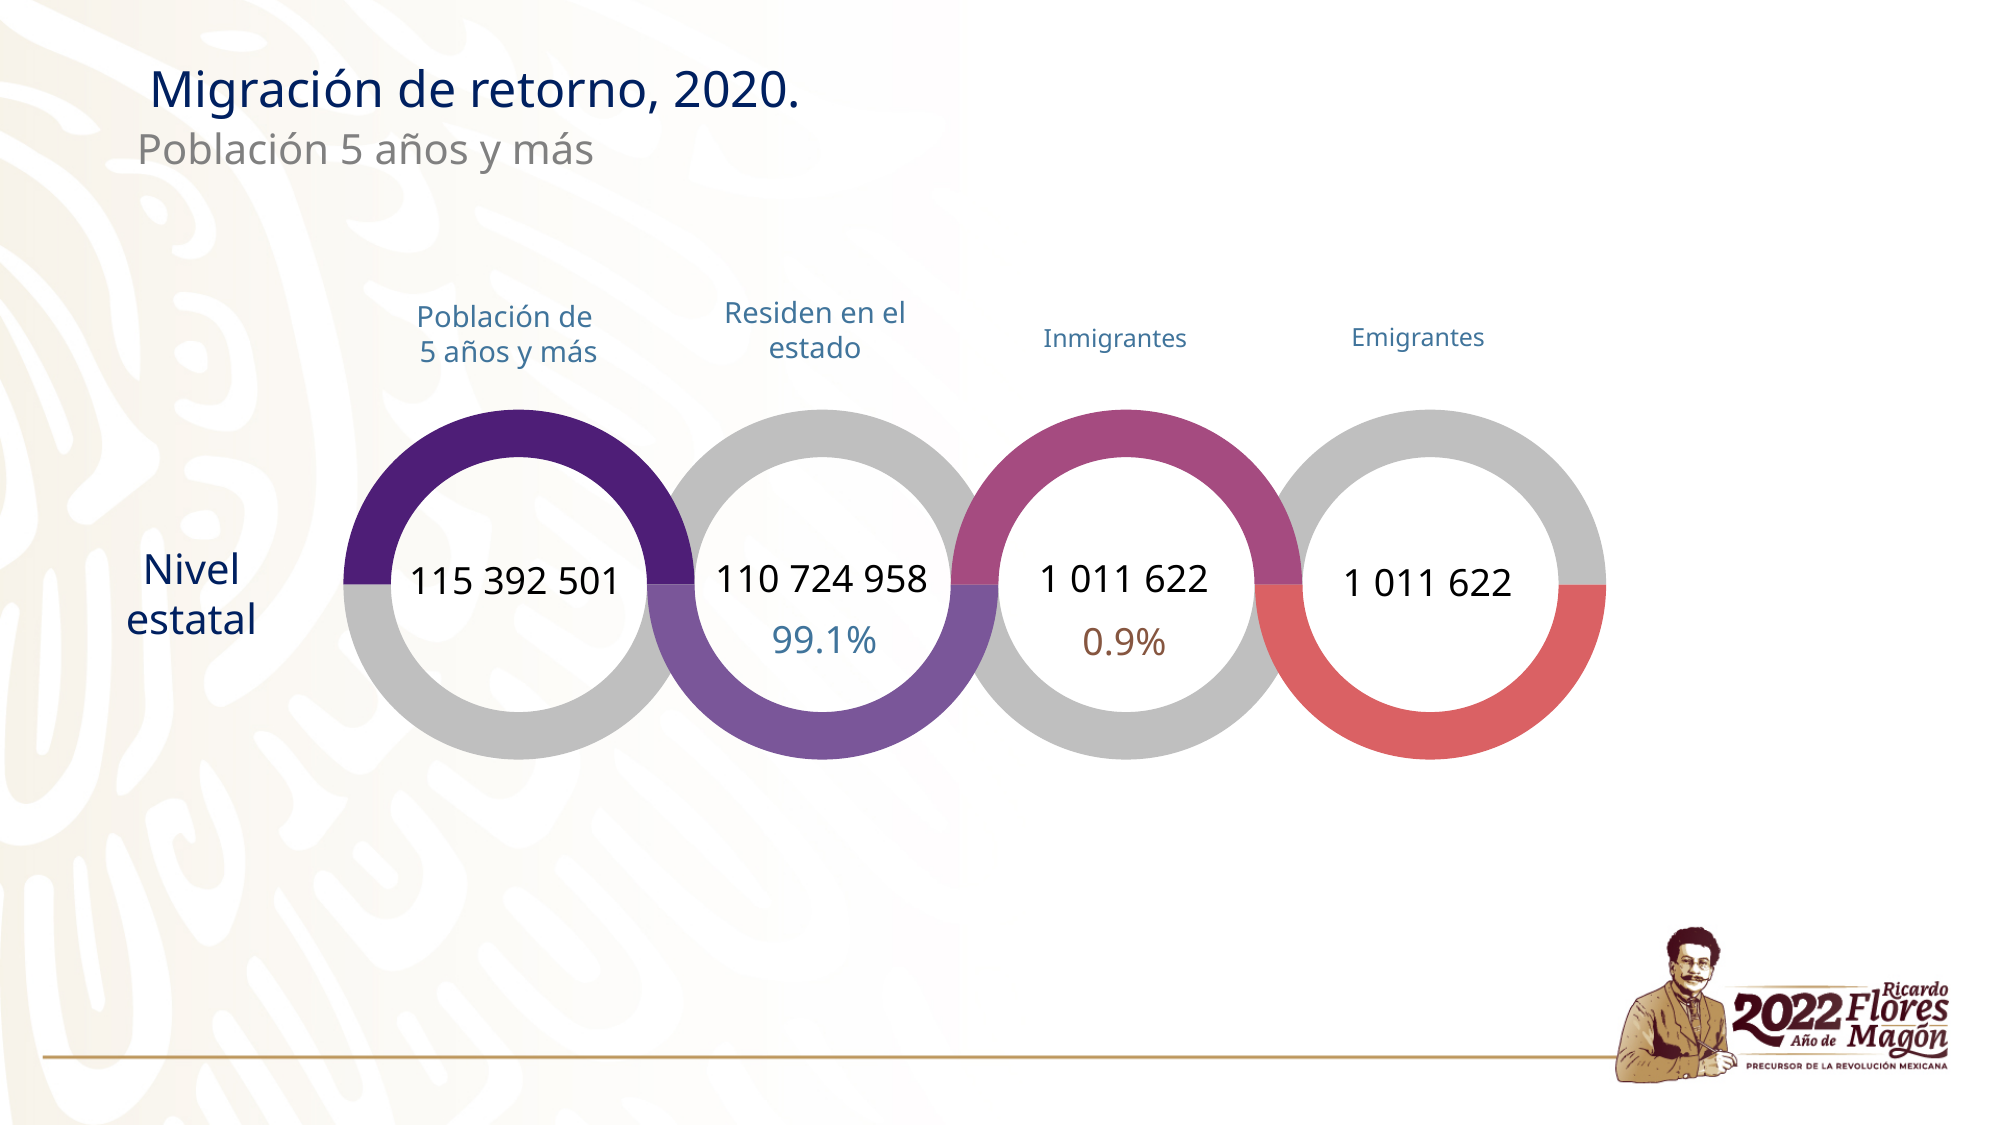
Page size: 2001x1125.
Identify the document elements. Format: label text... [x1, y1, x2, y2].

text_box [950, 409, 1303, 585]
text_box Población de 5 años y más [372, 291, 645, 376]
text_box [975, 585, 1278, 760]
text_box 115 392 501 [394, 550, 637, 610]
picture [0, 0, 2001, 1125]
text_box Nivel estatal [57, 535, 326, 651]
text_box [647, 584, 999, 760]
text_box 99.1% [756, 608, 900, 669]
text_box Población 5 años y más [122, 115, 610, 181]
text_box 1 011 622 [1327, 551, 1528, 612]
text_box Emigrantes [1253, 314, 1584, 360]
text_box 110 724 958 [700, 547, 944, 608]
text_box Inmigrantes [950, 315, 1253, 360]
text_box [343, 584, 671, 760]
text_box 0.9% [1067, 610, 1182, 671]
text_box 1 011 622 [1024, 547, 1224, 608]
text_box [1279, 409, 1607, 584]
text_box Residen en el estado [668, 287, 962, 372]
text_box [671, 409, 974, 581]
text_box [1255, 584, 1607, 760]
text_box [343, 409, 695, 584]
text_box Migración de retorno, 2020. [134, 50, 817, 126]
